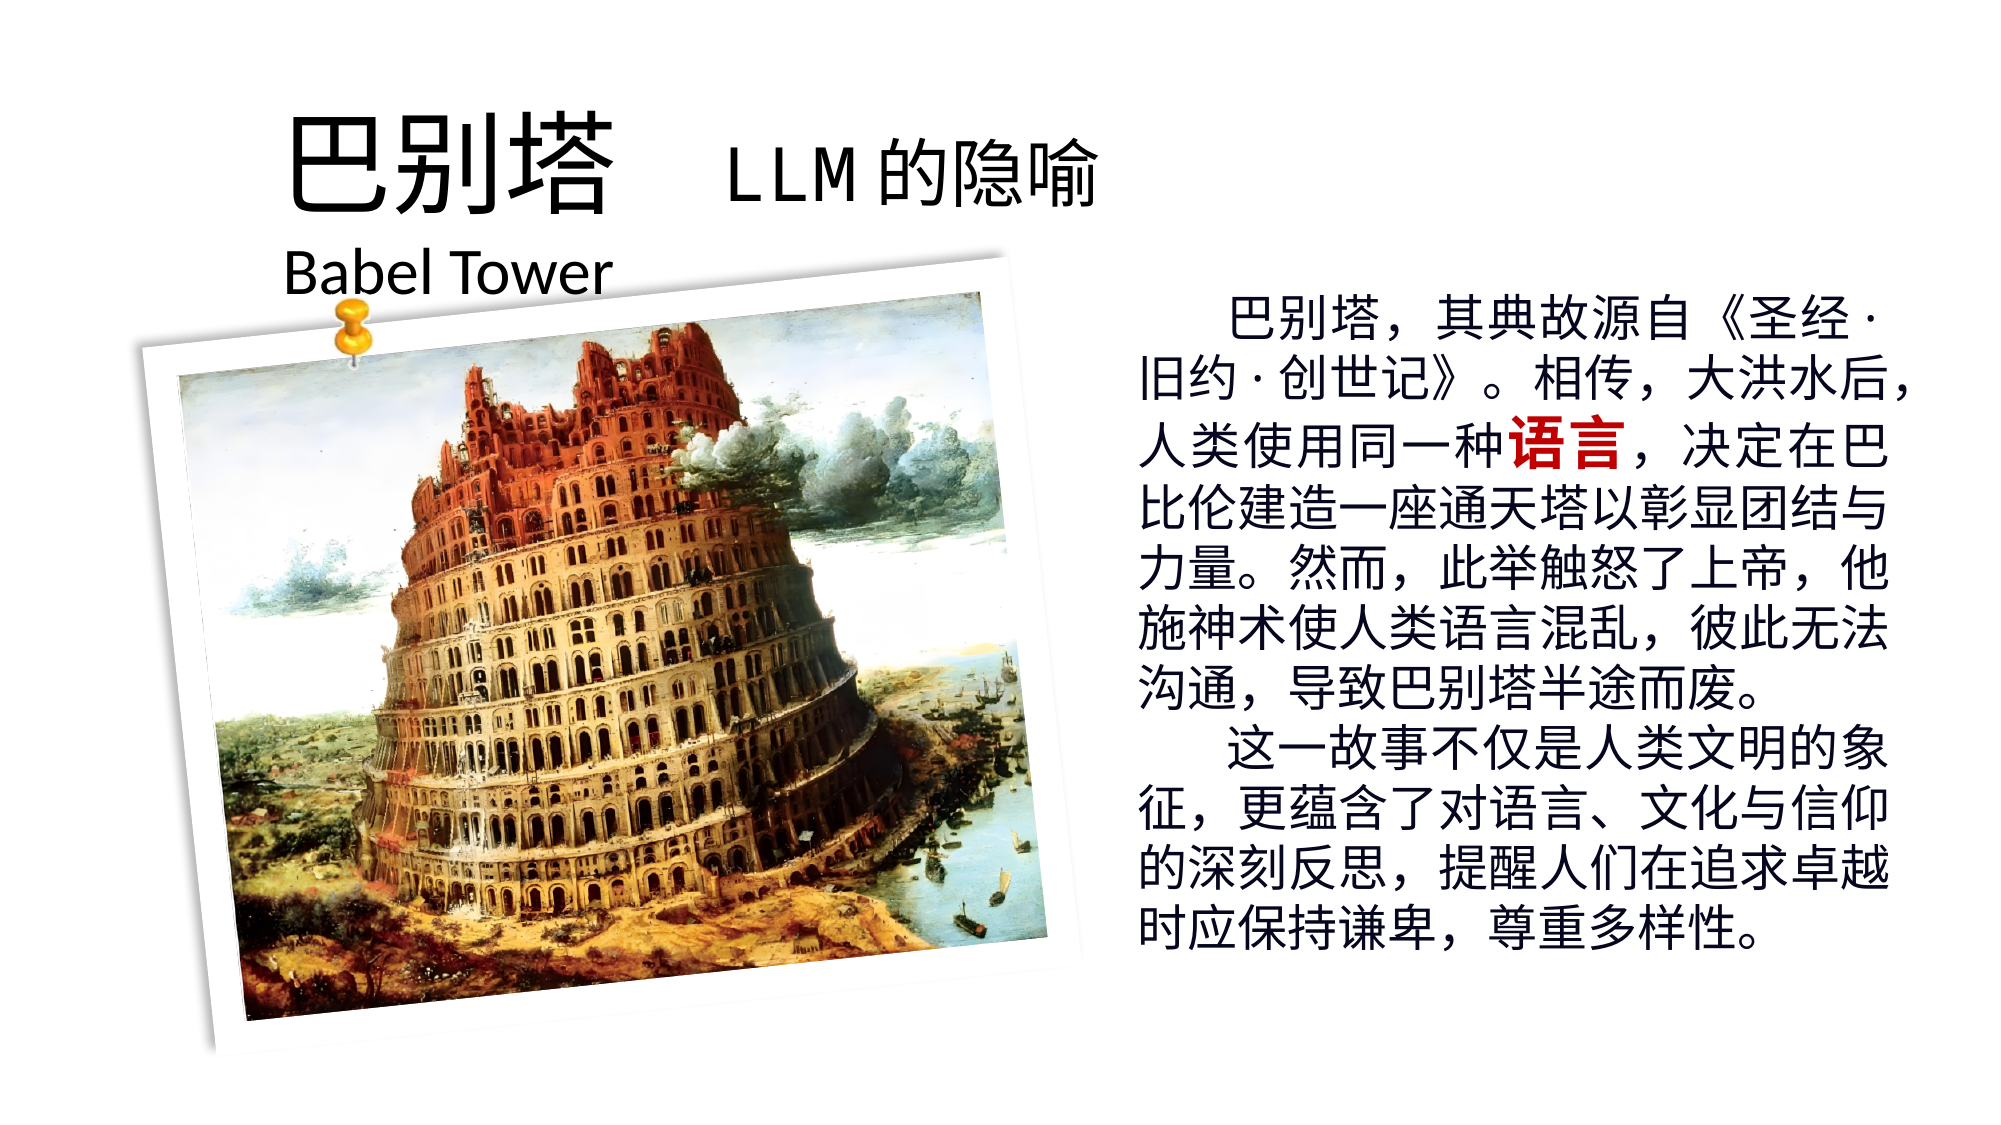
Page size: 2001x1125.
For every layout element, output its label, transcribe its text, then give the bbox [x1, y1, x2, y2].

text_box 巴别塔，其典故源自《圣经·旧约·创世记》。相传，大洪水后，人类使用同一种语言，决定在巴比伦建造一座通天塔以彰显团结与力量。然而，此举触怒了上帝，他施神术使人类语言混乱，彼此无法沟通，导致巴别塔半途而废。 这一故事不仅是人类文明的象征，更蕴含了对语言、文化与信仰的深刻反思，提醒人们在追求卓越时应保持谦卑，尊重多样性。 [1122, 278, 1905, 964]
text_box 巴别塔 Babel Tower [264, 85, 633, 316]
text_box LLM的隐喻 [708, 118, 1116, 224]
picture [178, 279, 1047, 1021]
